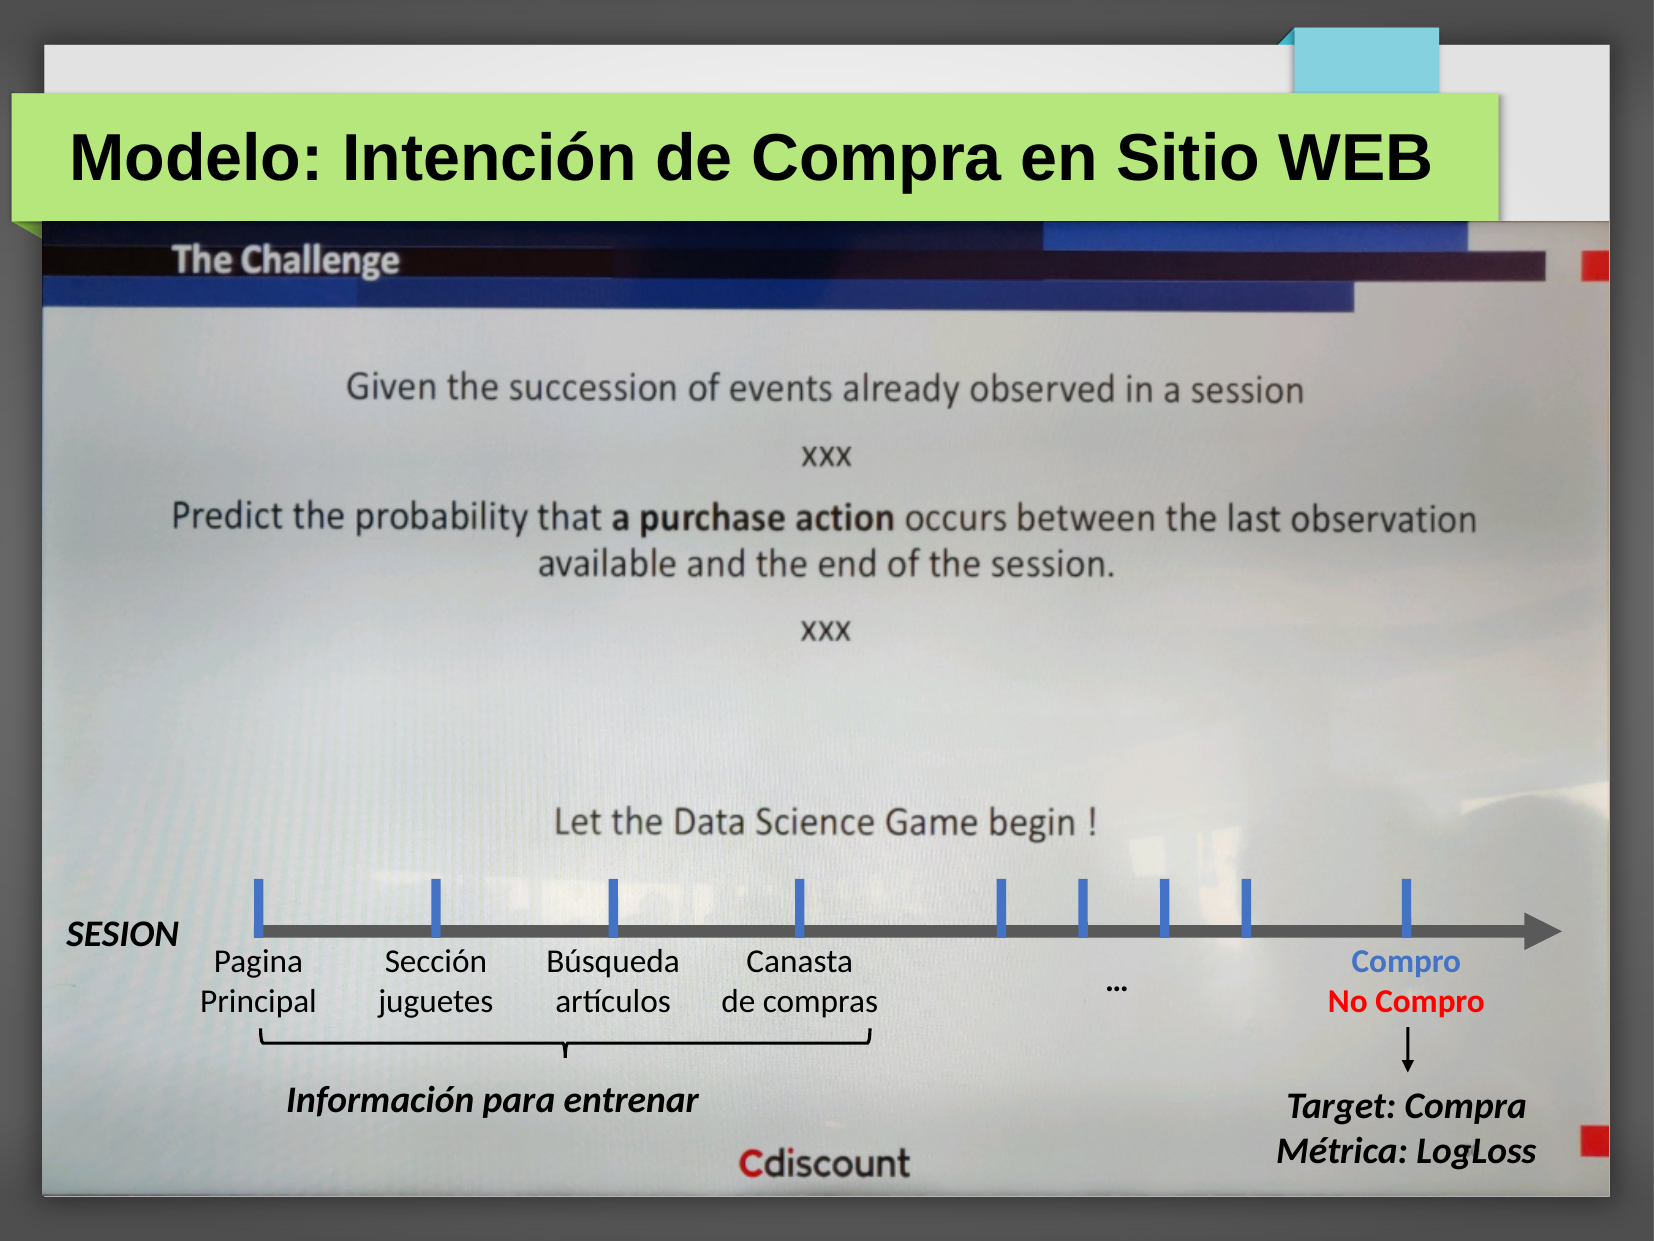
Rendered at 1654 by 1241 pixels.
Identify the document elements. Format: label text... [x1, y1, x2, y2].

text_box Modelo: Intención de Compra en Sitio WEB [69, 50, 1617, 258]
picture [0, 0, 1654, 1241]
